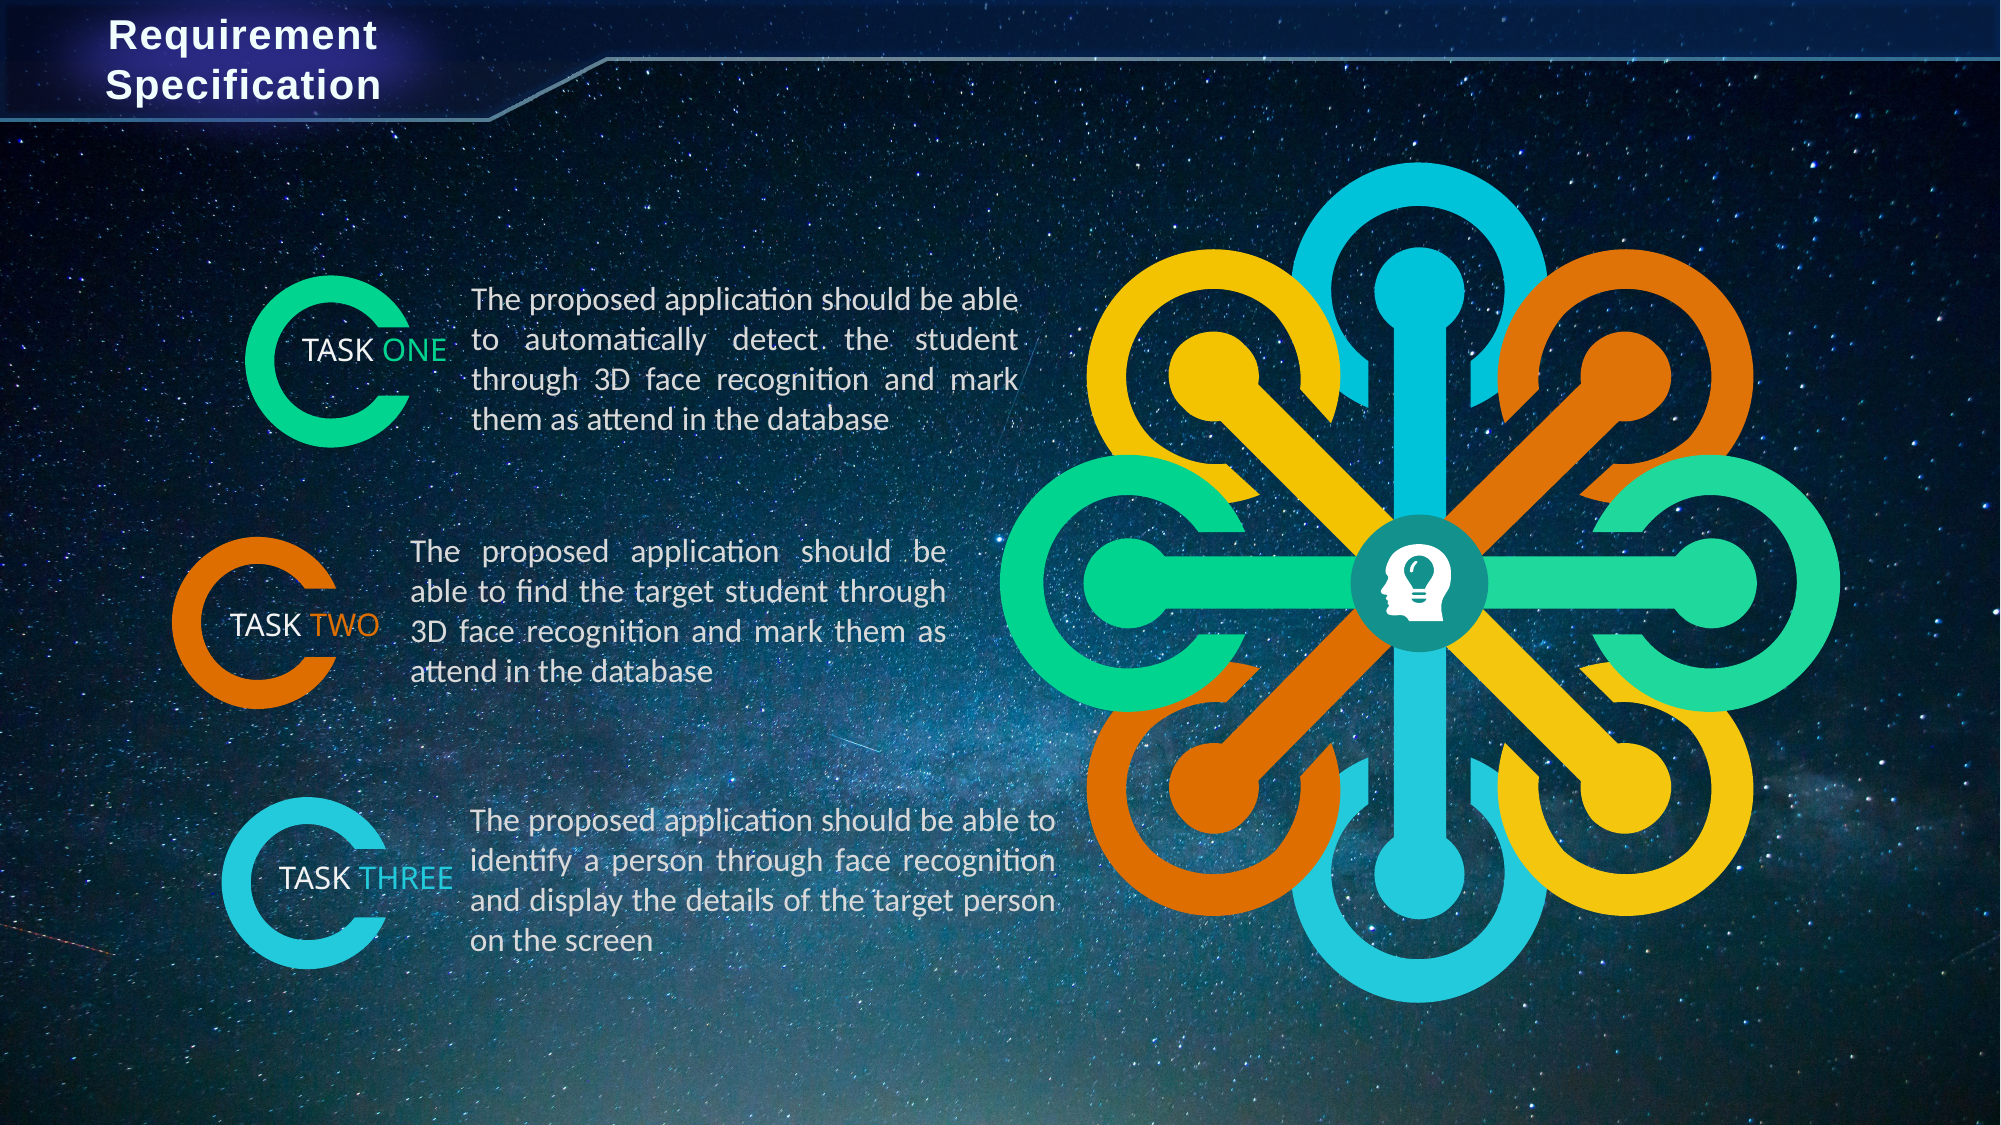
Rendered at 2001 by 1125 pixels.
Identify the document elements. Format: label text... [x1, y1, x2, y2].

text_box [0, 0, 524, 172]
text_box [1418, 454, 1841, 712]
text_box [999, 454, 1418, 712]
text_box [1399, 712, 1766, 929]
text_box The proposed application should be able to automatically detect the student through 3D face recognition and mark them as attend in the database [456, 269, 1035, 445]
text_box [245, 275, 410, 448]
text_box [1438, 236, 1766, 454]
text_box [1290, 162, 1548, 236]
text_box TASK TWO [215, 597, 395, 650]
text_box [171, 536, 337, 710]
picture [0, 0, 2001, 1125]
text_box TASK THREE [264, 850, 455, 903]
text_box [1290, 929, 1548, 1003]
text_box The proposed application should be able to find the target student through 3D face recognition and mark them as attend in the database [395, 522, 963, 697]
text_box [221, 797, 386, 970]
text_box TASK ONE [287, 322, 456, 375]
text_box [1074, 712, 1399, 929]
text_box The proposed application should be able to identify a person through face recognition and display the details of the target person on the screen [455, 790, 1072, 966]
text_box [1074, 236, 1438, 454]
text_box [1380, 543, 1453, 622]
